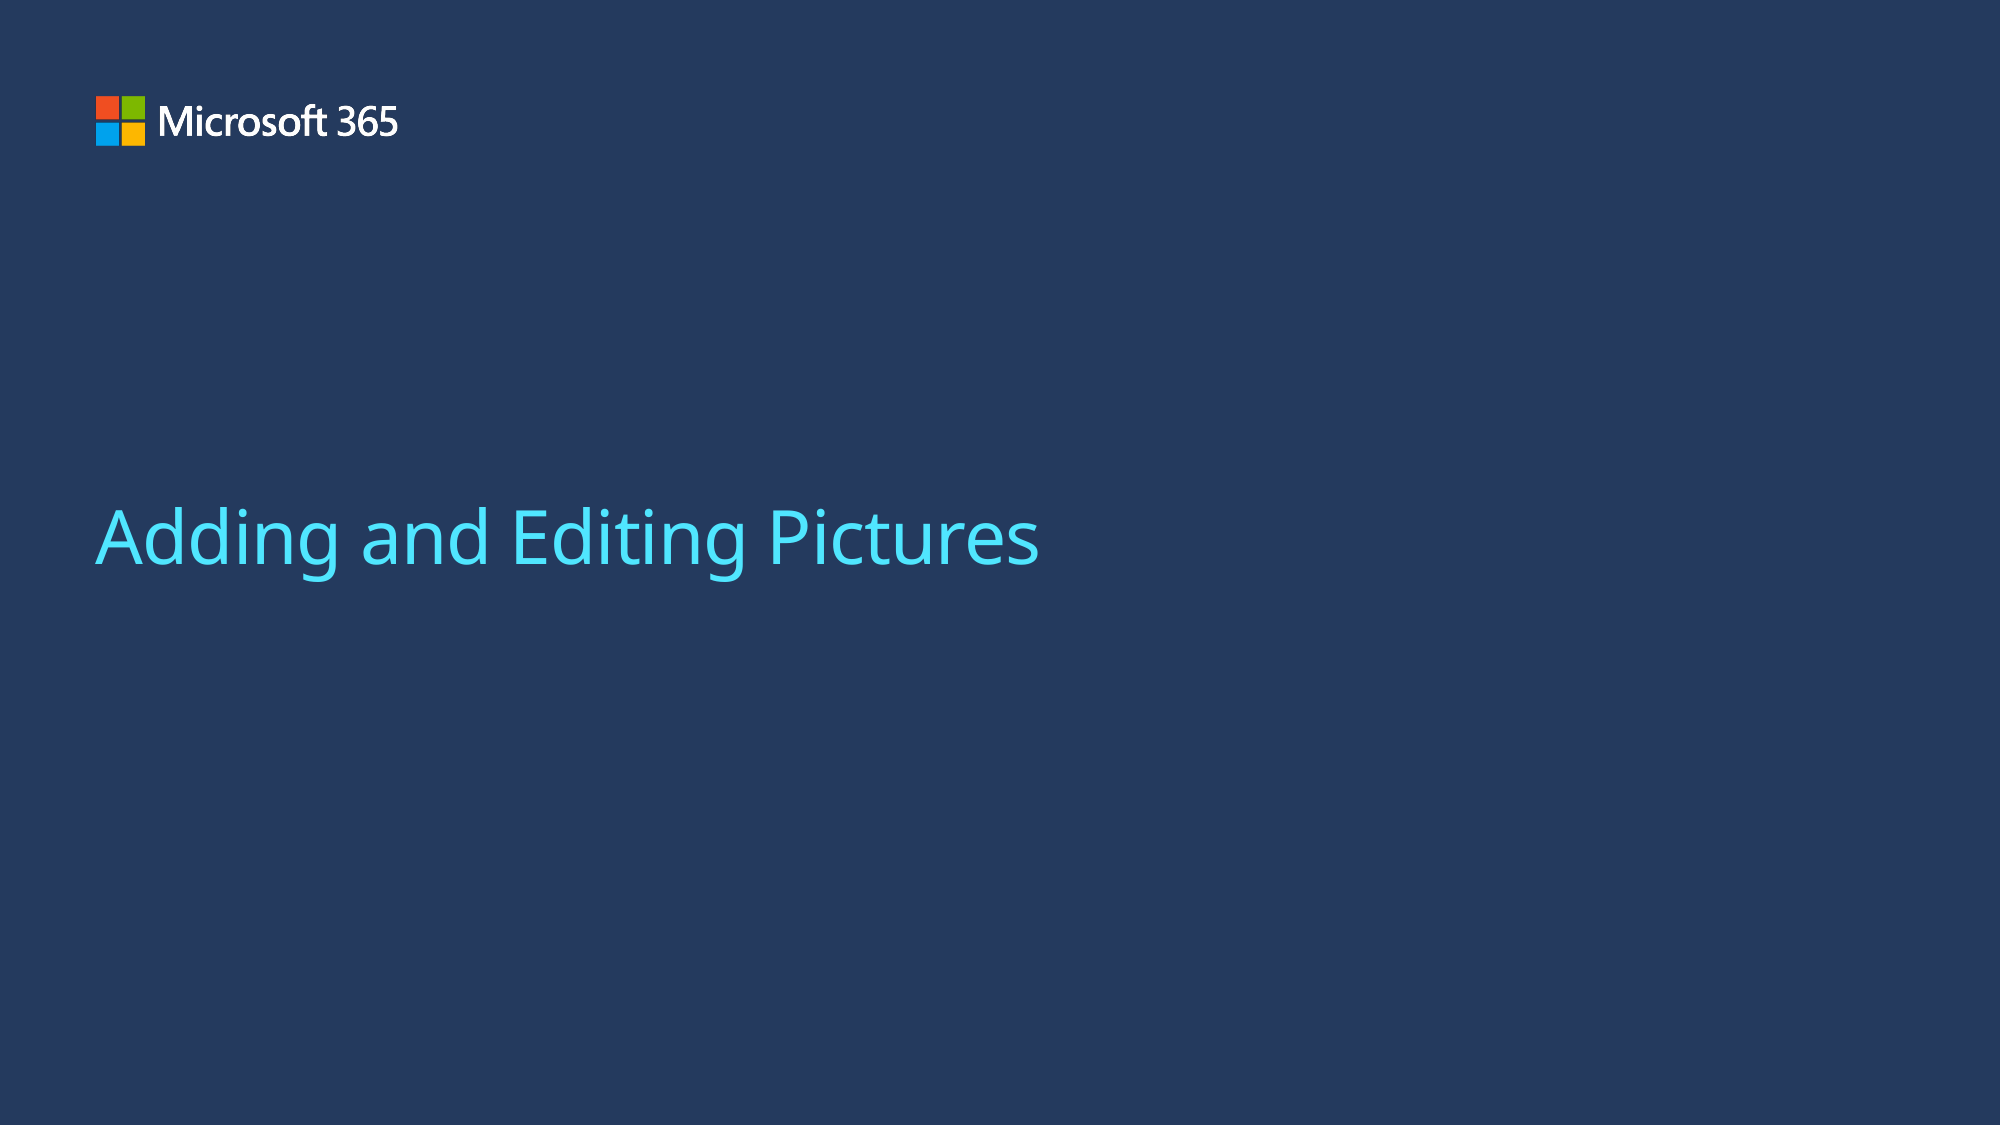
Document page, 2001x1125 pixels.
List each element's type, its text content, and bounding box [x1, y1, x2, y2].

picture [46, 46, 447, 195]
title Adding and Editing Pictures [95, 488, 1596, 580]
